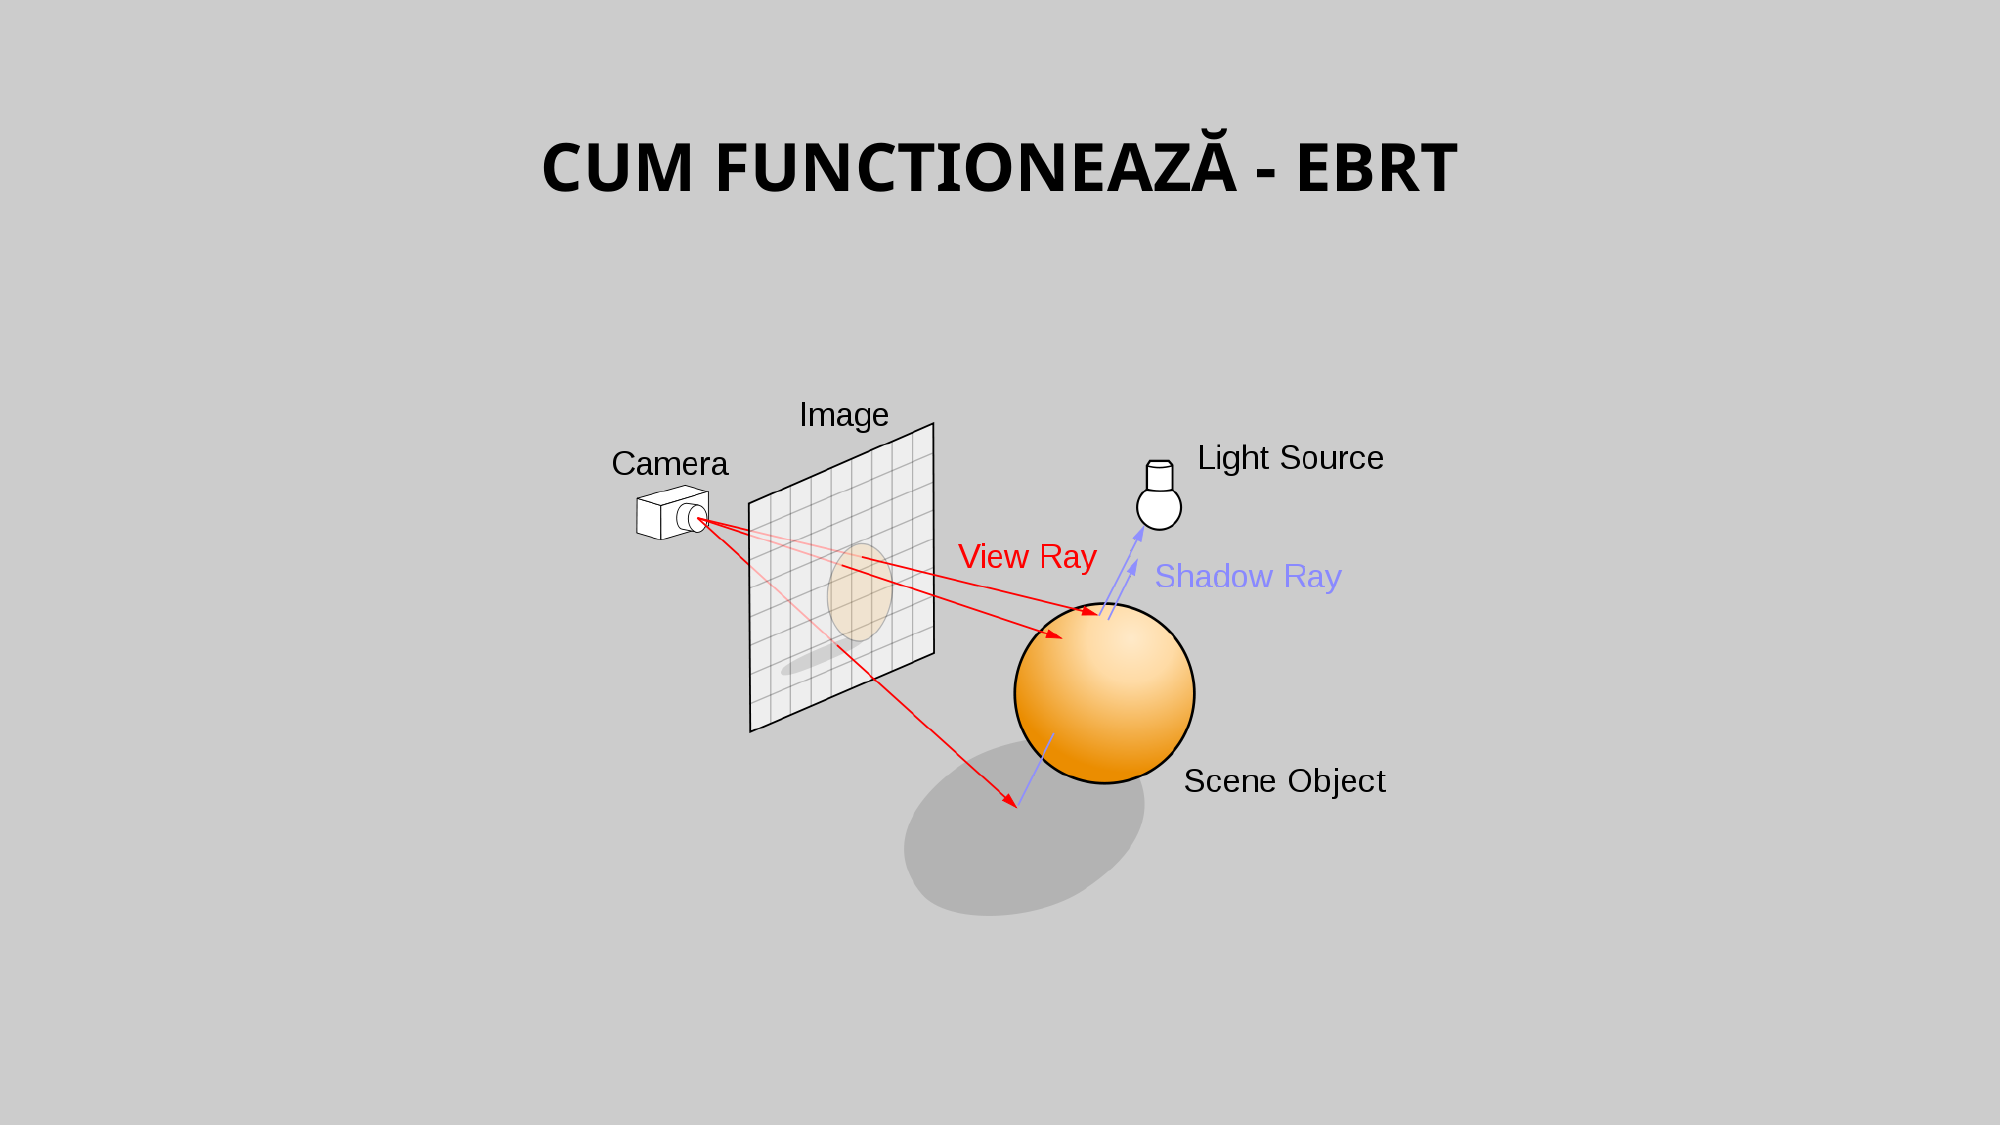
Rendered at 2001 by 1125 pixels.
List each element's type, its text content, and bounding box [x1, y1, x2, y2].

picture [609, 397, 1391, 918]
text_box CUM FUNCTIONEAZĂ - EBRT [437, 117, 1563, 213]
